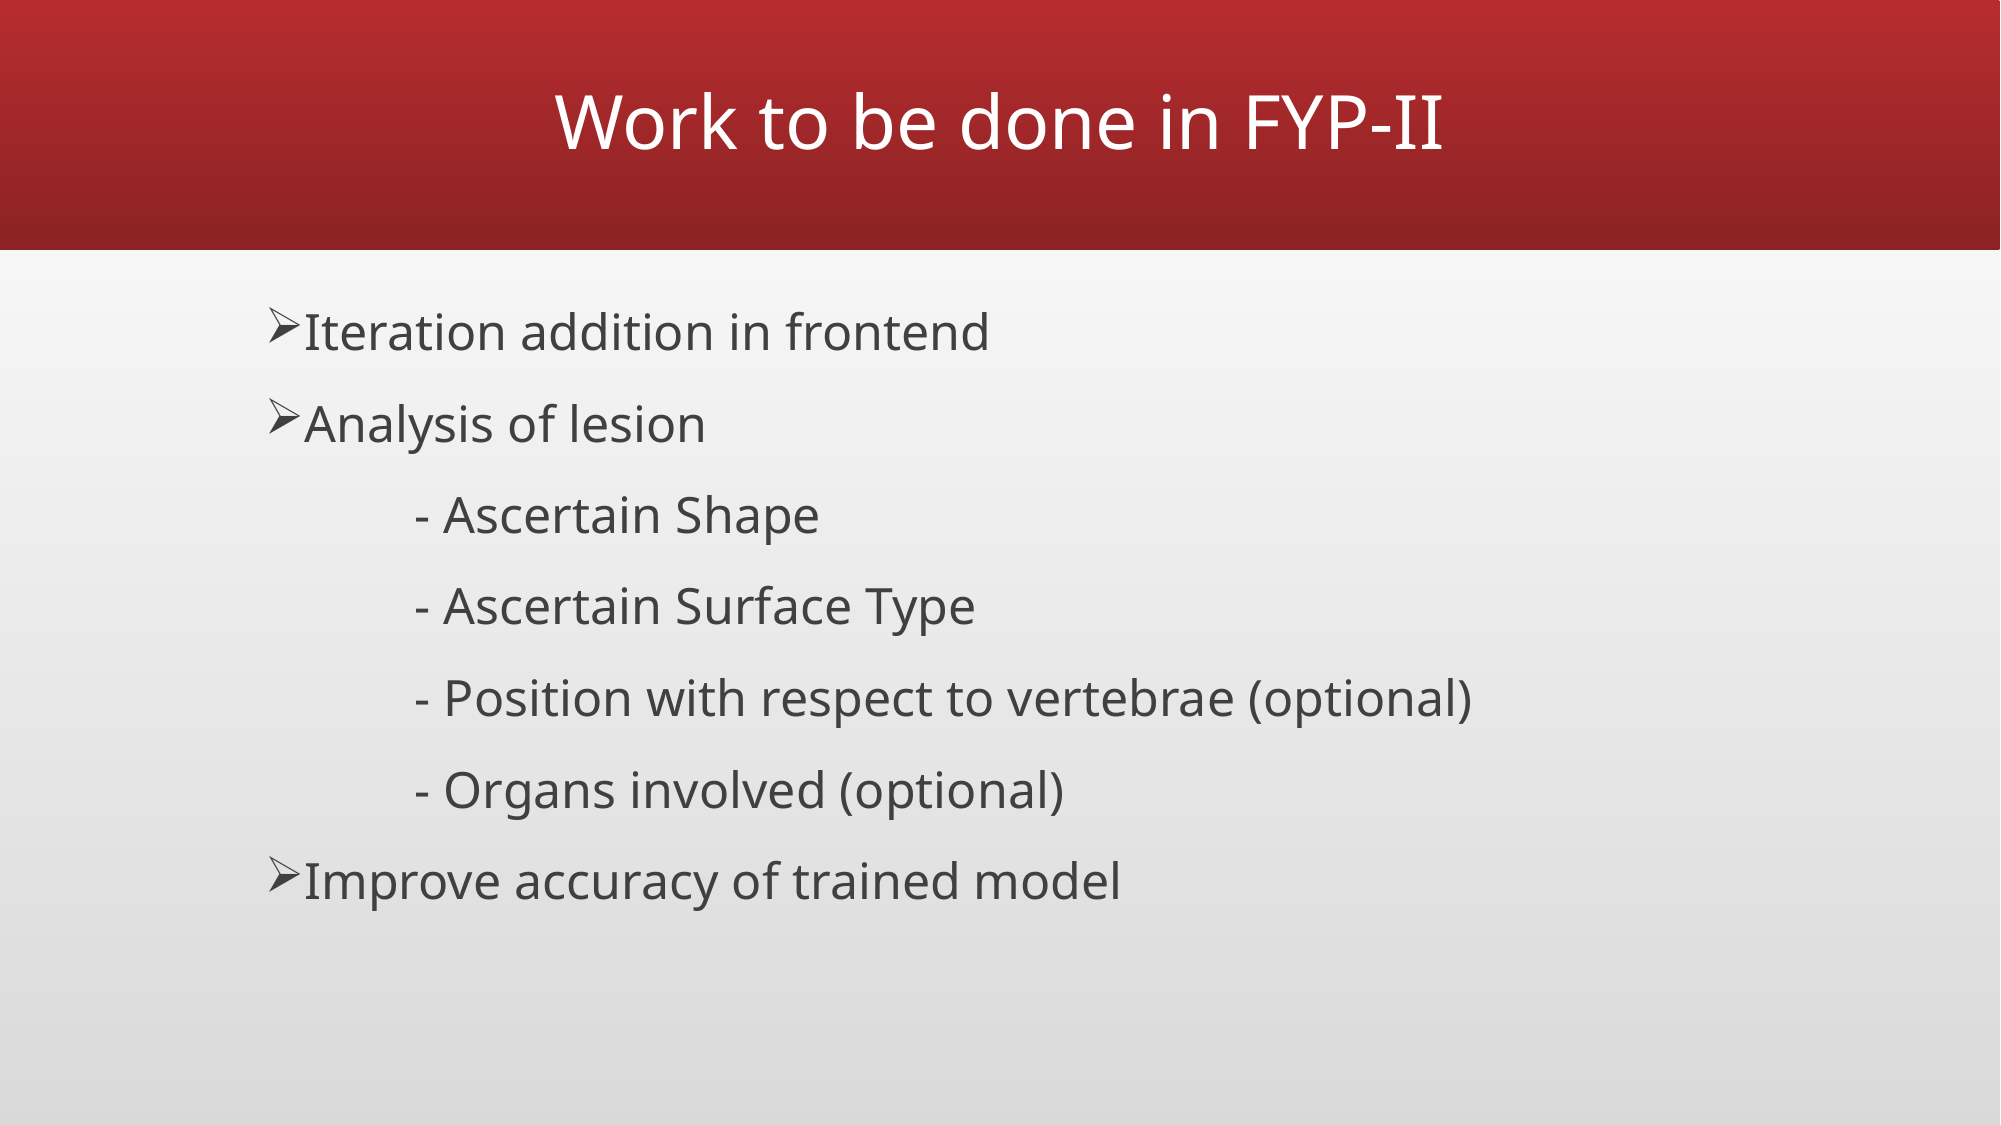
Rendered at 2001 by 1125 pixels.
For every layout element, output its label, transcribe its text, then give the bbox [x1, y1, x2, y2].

list Iteration addition in frontend Analysis of lesion - Ascertain Shape - Ascertain Surface Type - Position with respect to vertebrae (optional) - Organs involved (optional) Improve accuracy of trained model [249, 299, 1750, 1050]
title Work to be done in FYP-II [174, 16, 1825, 234]
